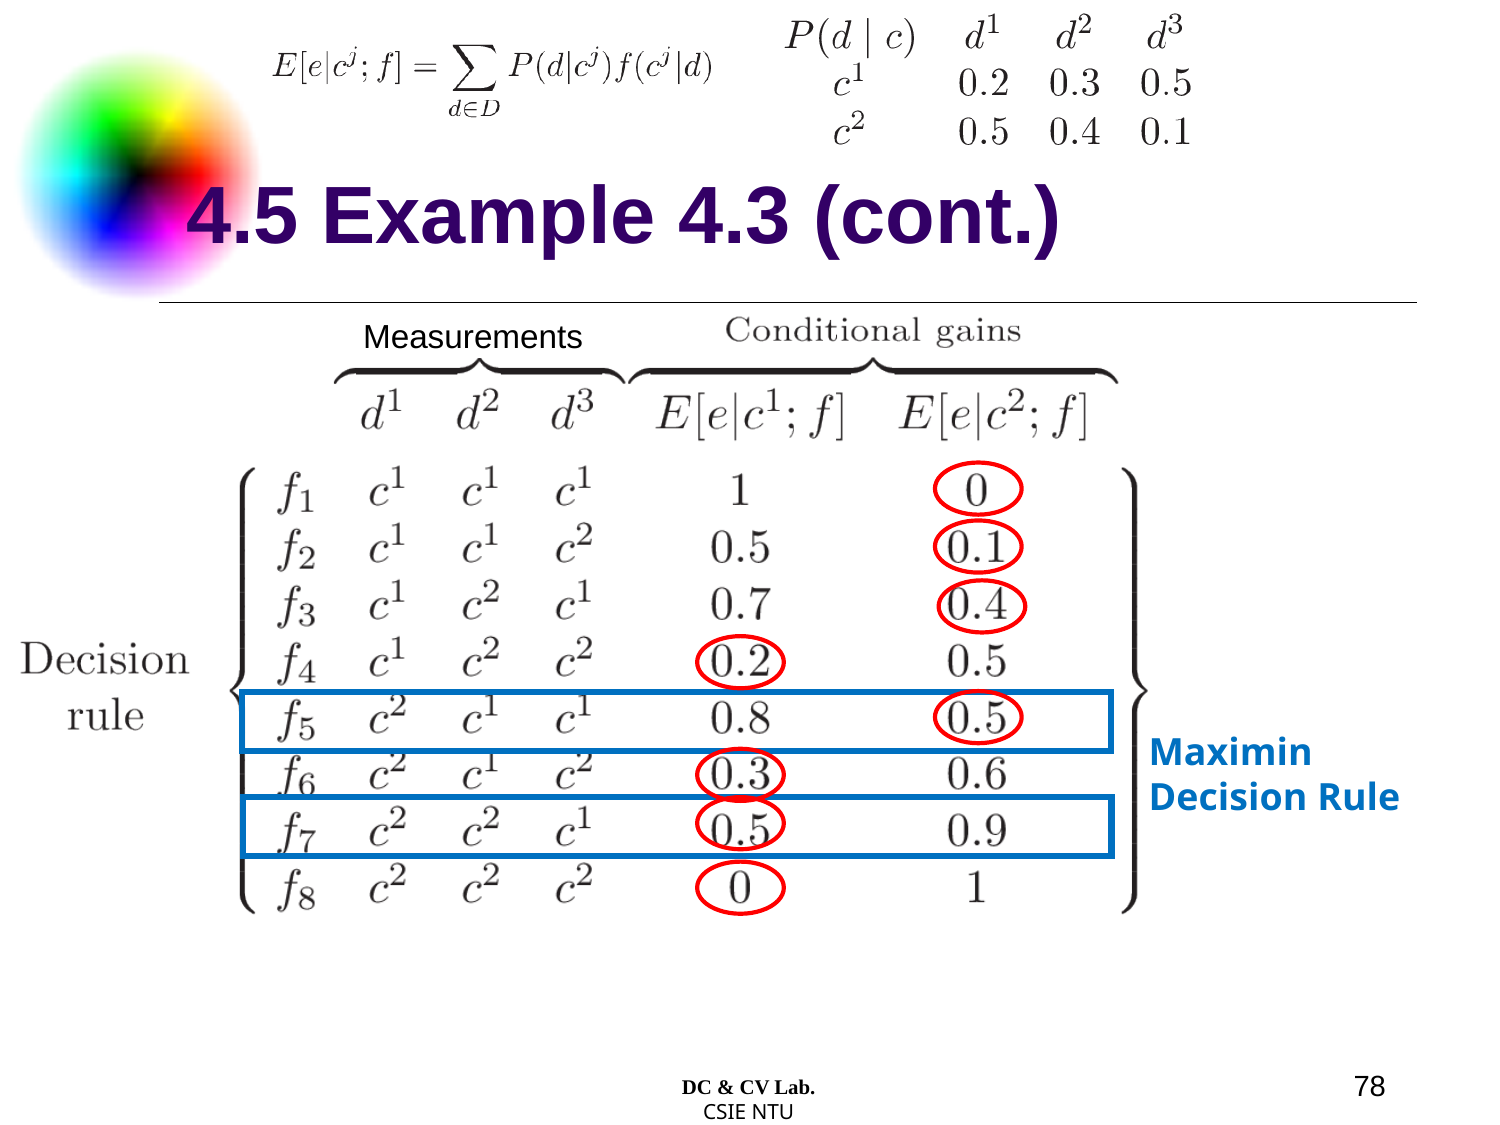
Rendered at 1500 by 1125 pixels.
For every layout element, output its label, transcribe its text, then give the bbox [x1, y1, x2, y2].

text_box ‹#› [1338, 1059, 1500, 1120]
picture [0, 36, 716, 318]
footer DC & CV Lab. CSIE NTU [511, 1066, 987, 1125]
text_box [17, 314, 1163, 918]
picture [779, 10, 1193, 148]
text_box Maximin Decision Rule [1167, 720, 1433, 827]
title 4.5 Example 4.3 (cont.) [171, 54, 1500, 268]
